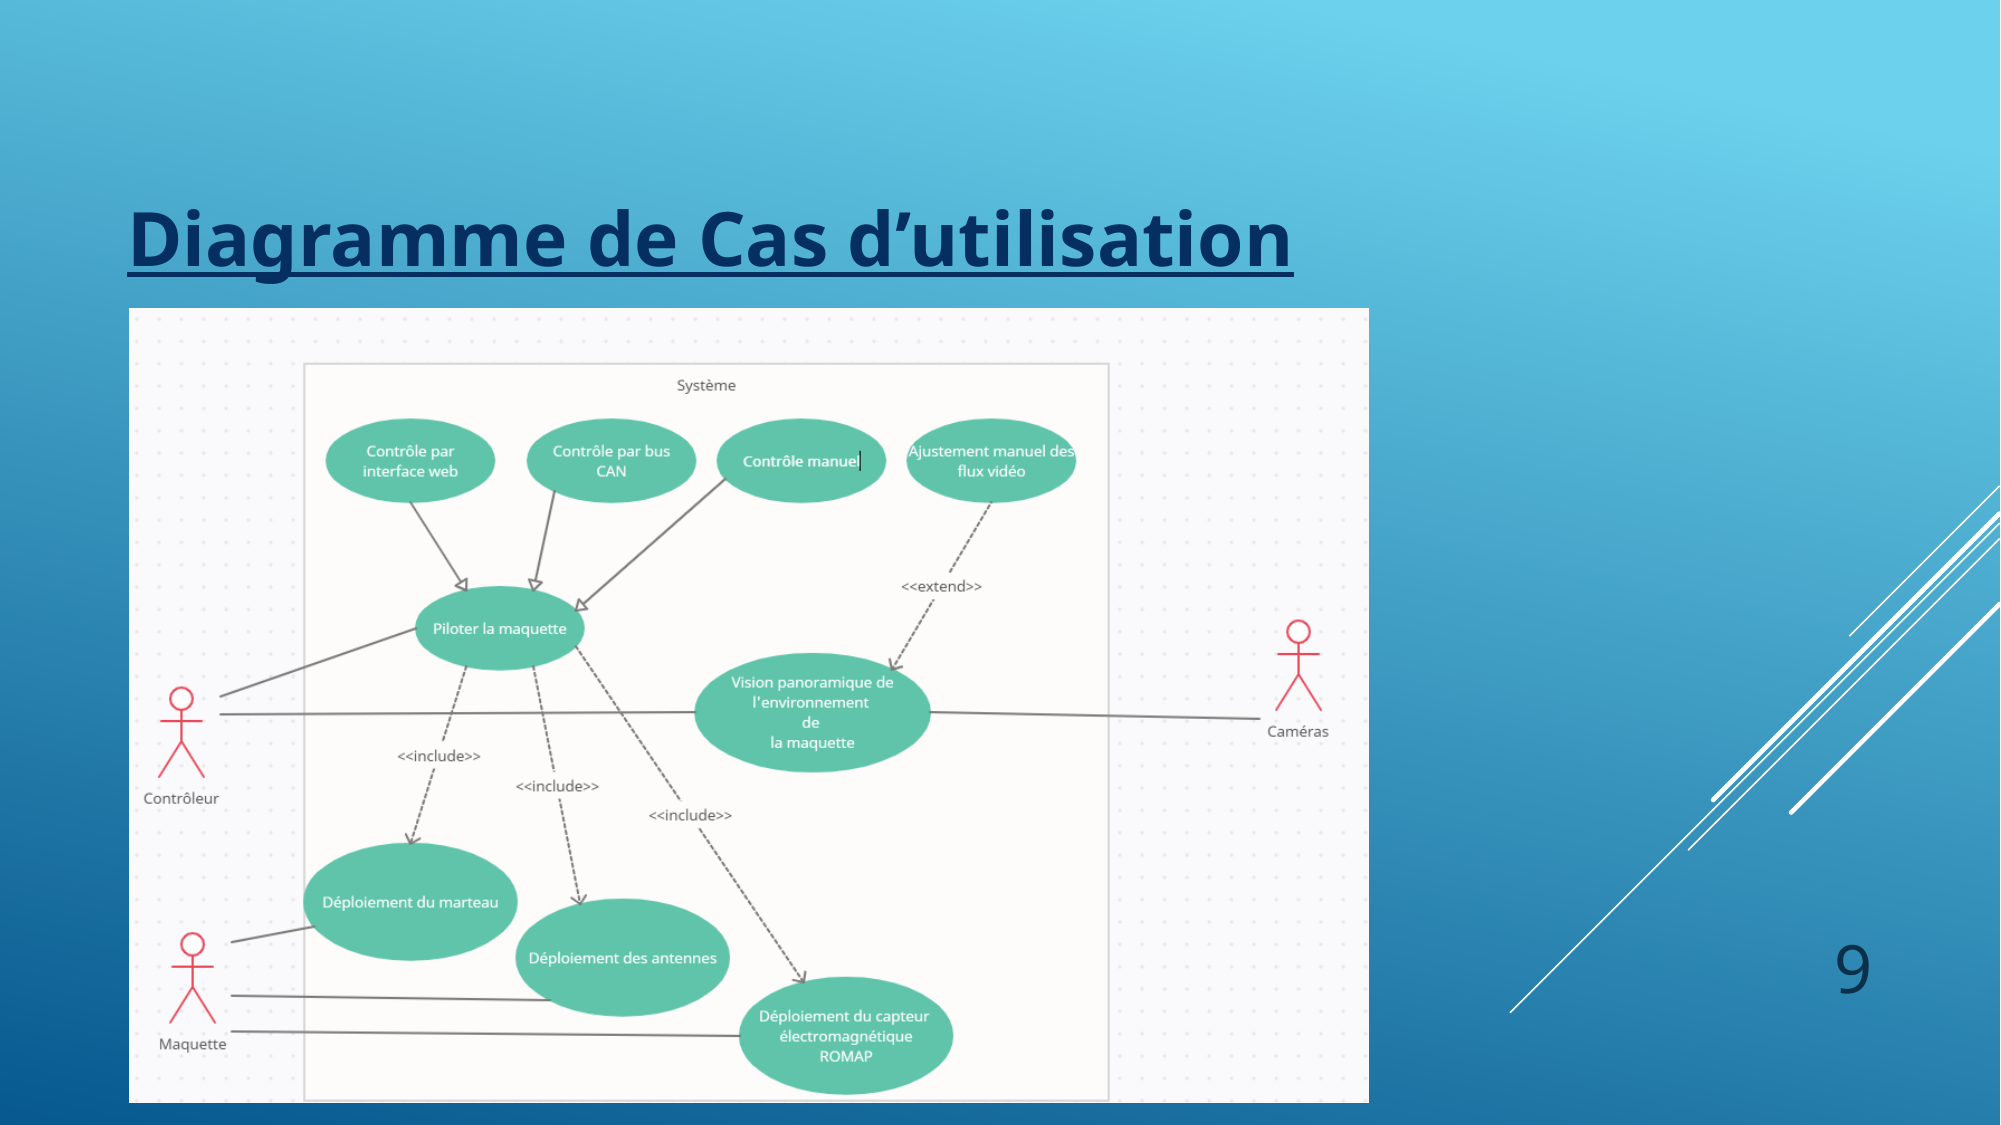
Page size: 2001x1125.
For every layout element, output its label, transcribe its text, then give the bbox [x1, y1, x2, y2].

picture [128, 307, 1369, 1104]
slide_number 9 [1700, 915, 1888, 1025]
title Diagramme de Cas d’utilisation [112, 112, 1513, 360]
